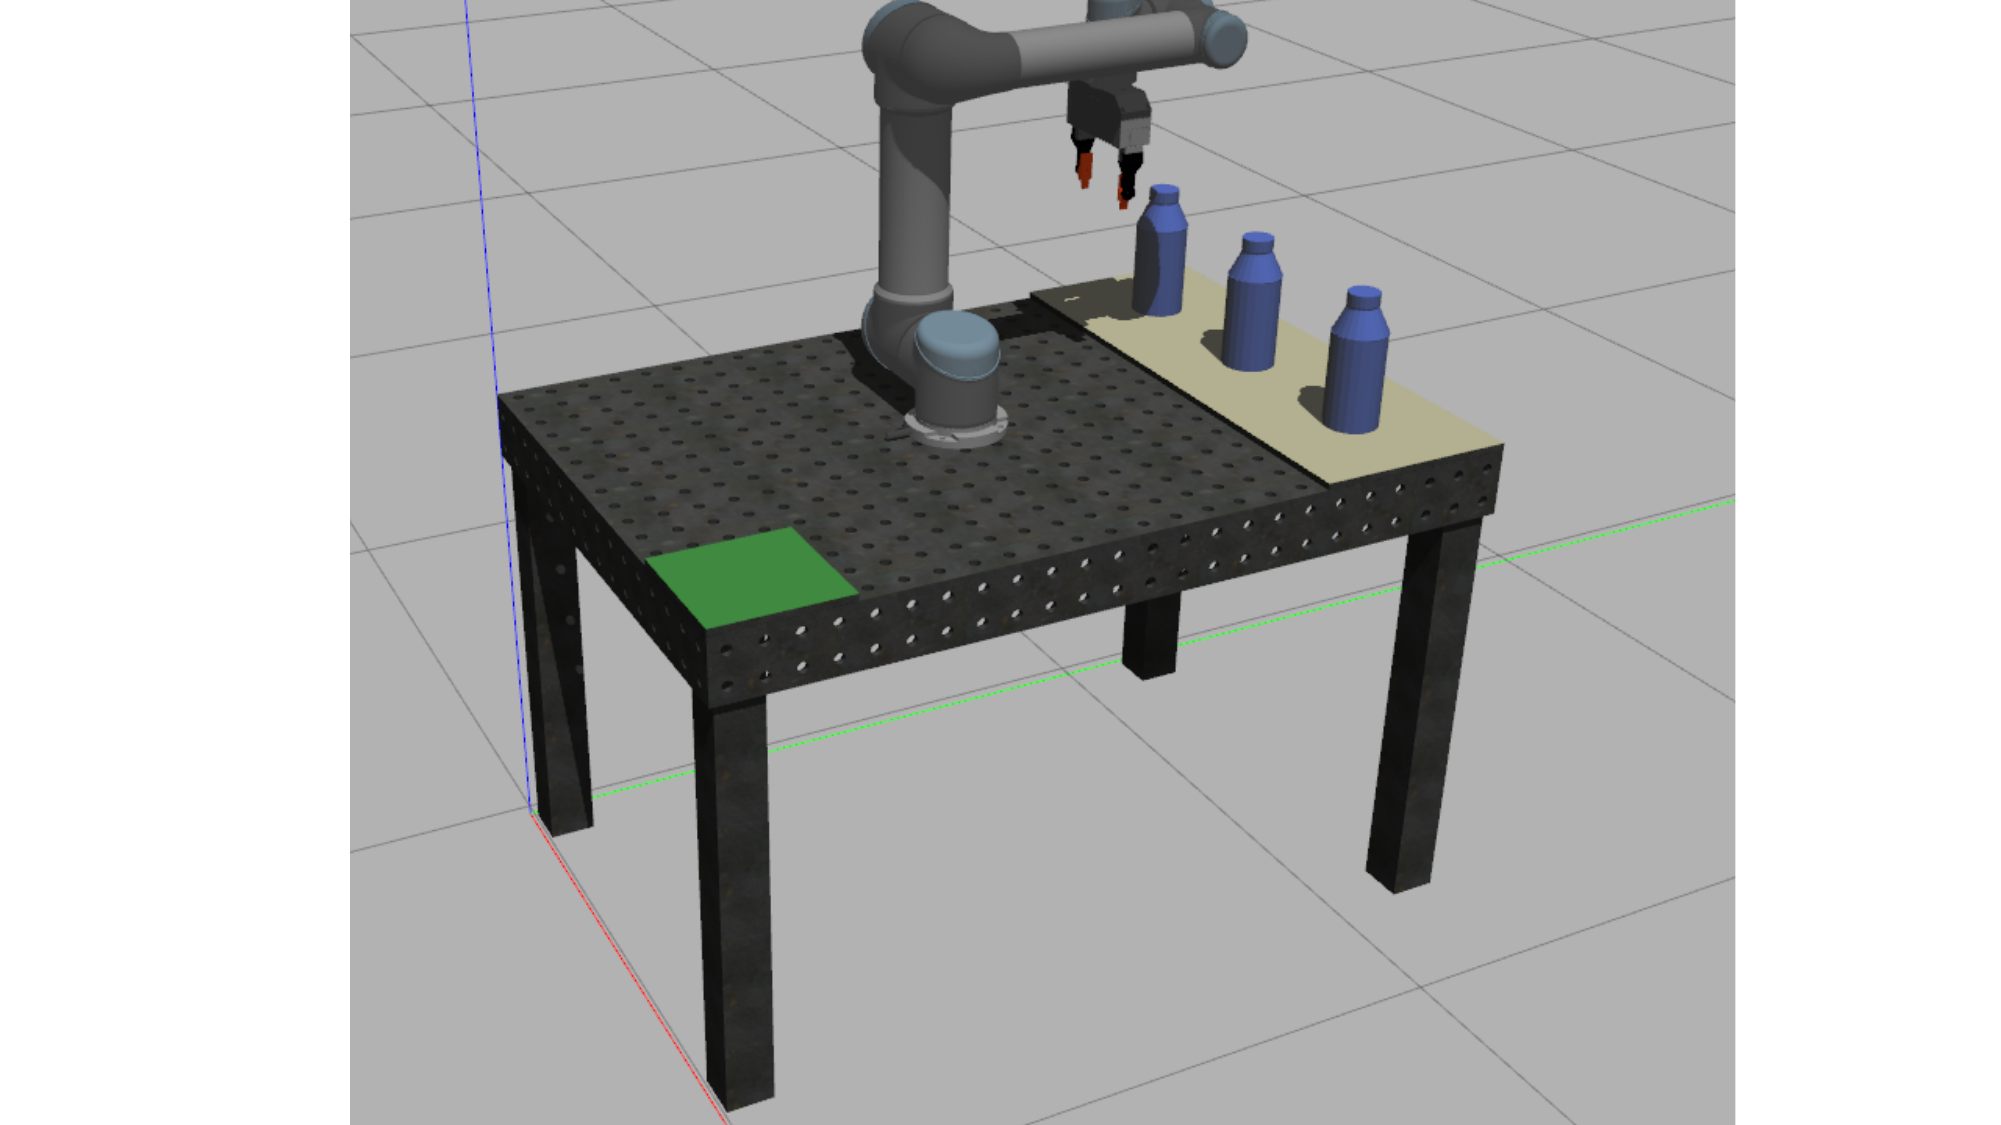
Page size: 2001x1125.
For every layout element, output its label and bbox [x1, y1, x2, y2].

picture [349, 0, 1736, 1125]
